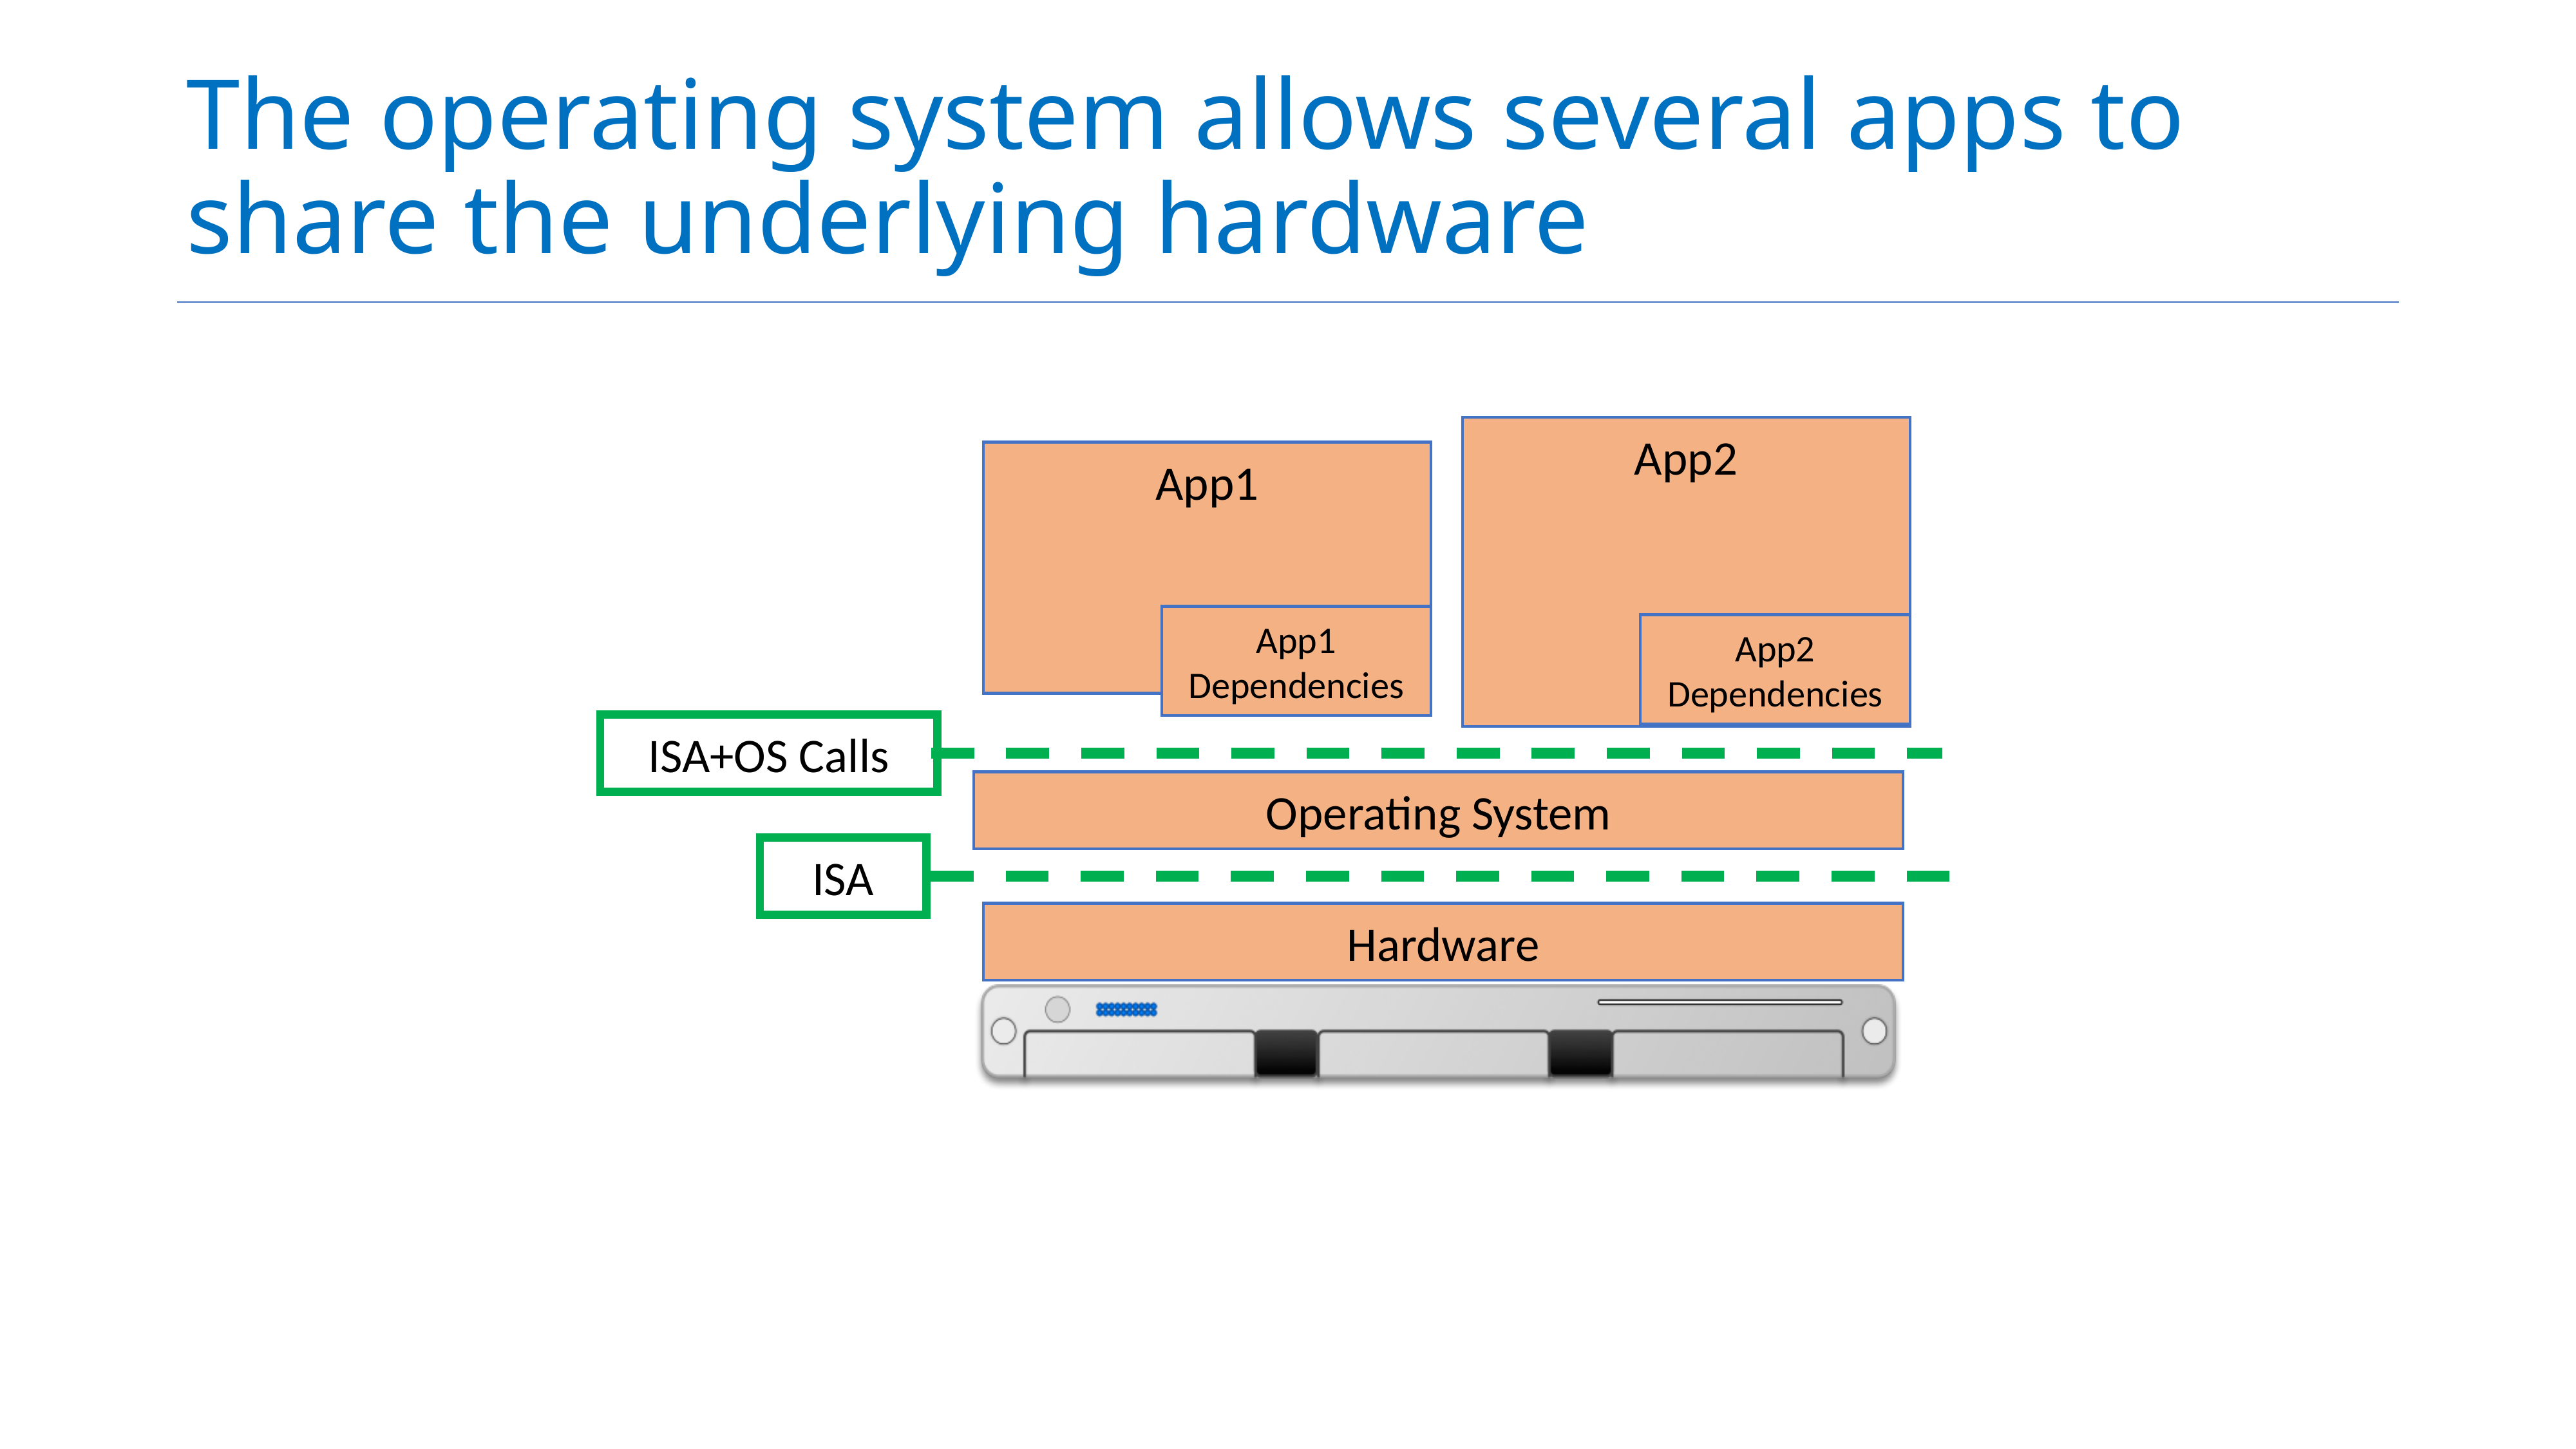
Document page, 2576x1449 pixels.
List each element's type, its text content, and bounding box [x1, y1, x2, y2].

title The operating system allows several apps to share the underlying hardware [176, 3, 2400, 285]
text_box Operating System [974, 793, 1904, 837]
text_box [983, 416, 1432, 719]
text_box Hardware [983, 916, 1904, 980]
picture [974, 980, 1904, 1092]
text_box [1462, 420, 1911, 723]
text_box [759, 837, 1963, 916]
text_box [600, 714, 1942, 793]
